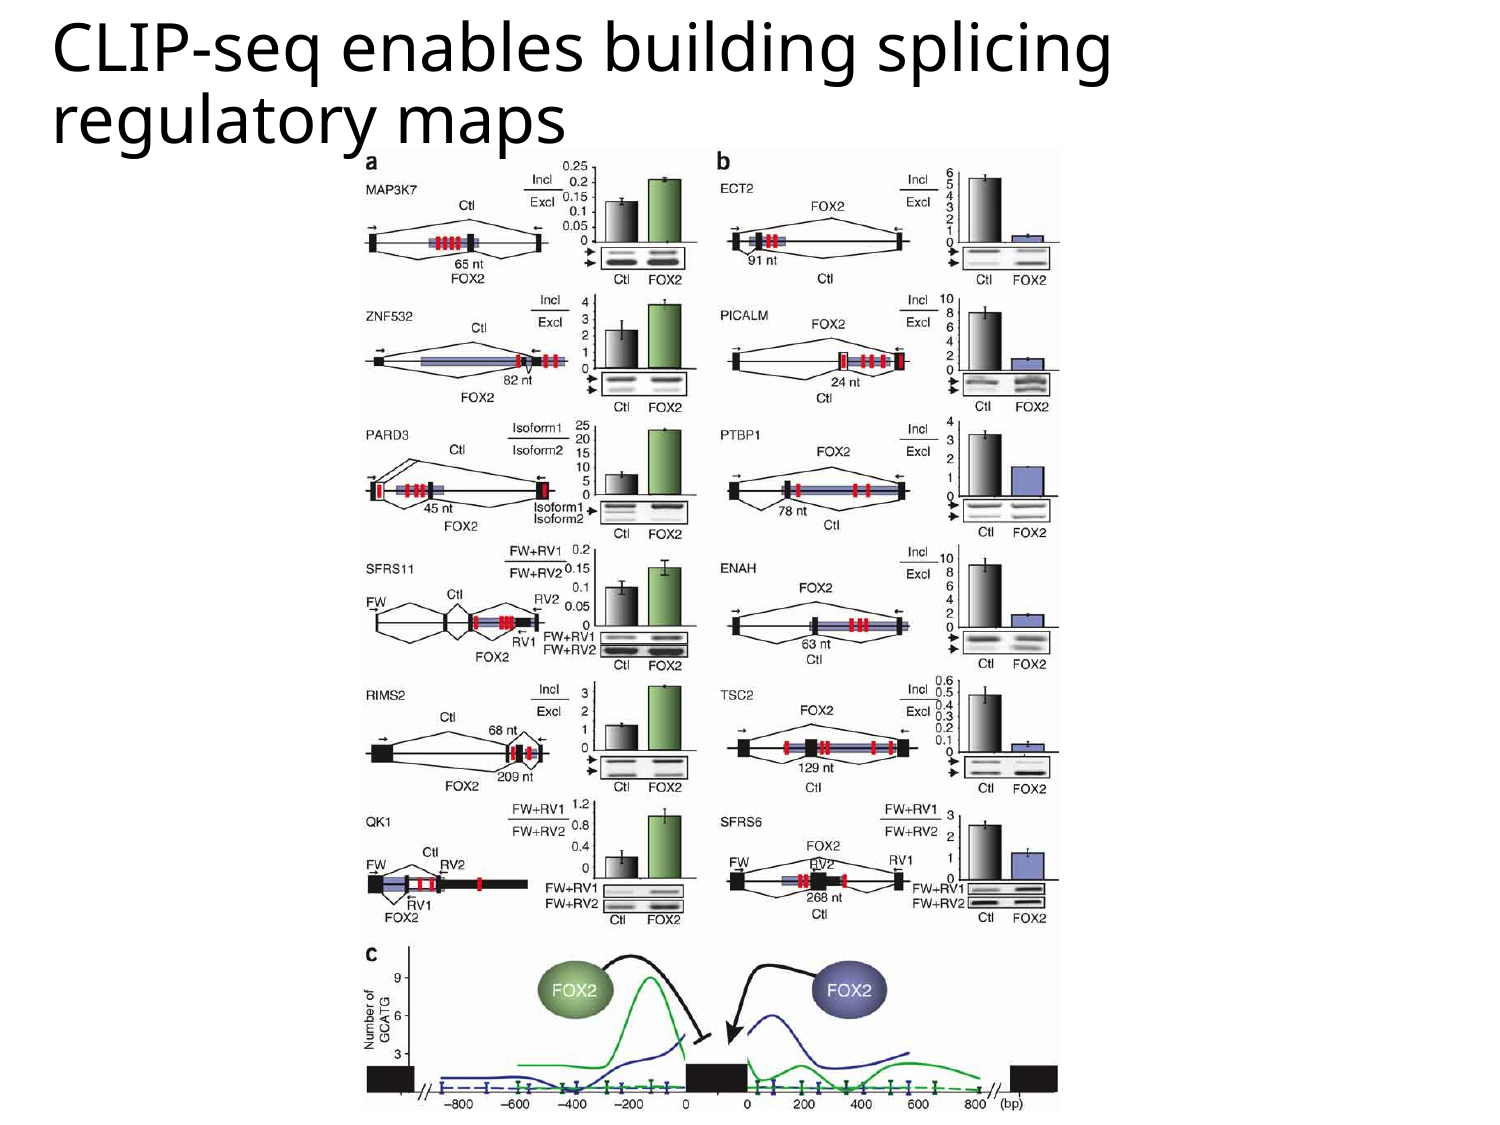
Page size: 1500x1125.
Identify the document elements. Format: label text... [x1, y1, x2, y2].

picture [362, 147, 1060, 1111]
title CLIP-seq enables building splicing regulatory maps [36, 0, 1436, 173]
